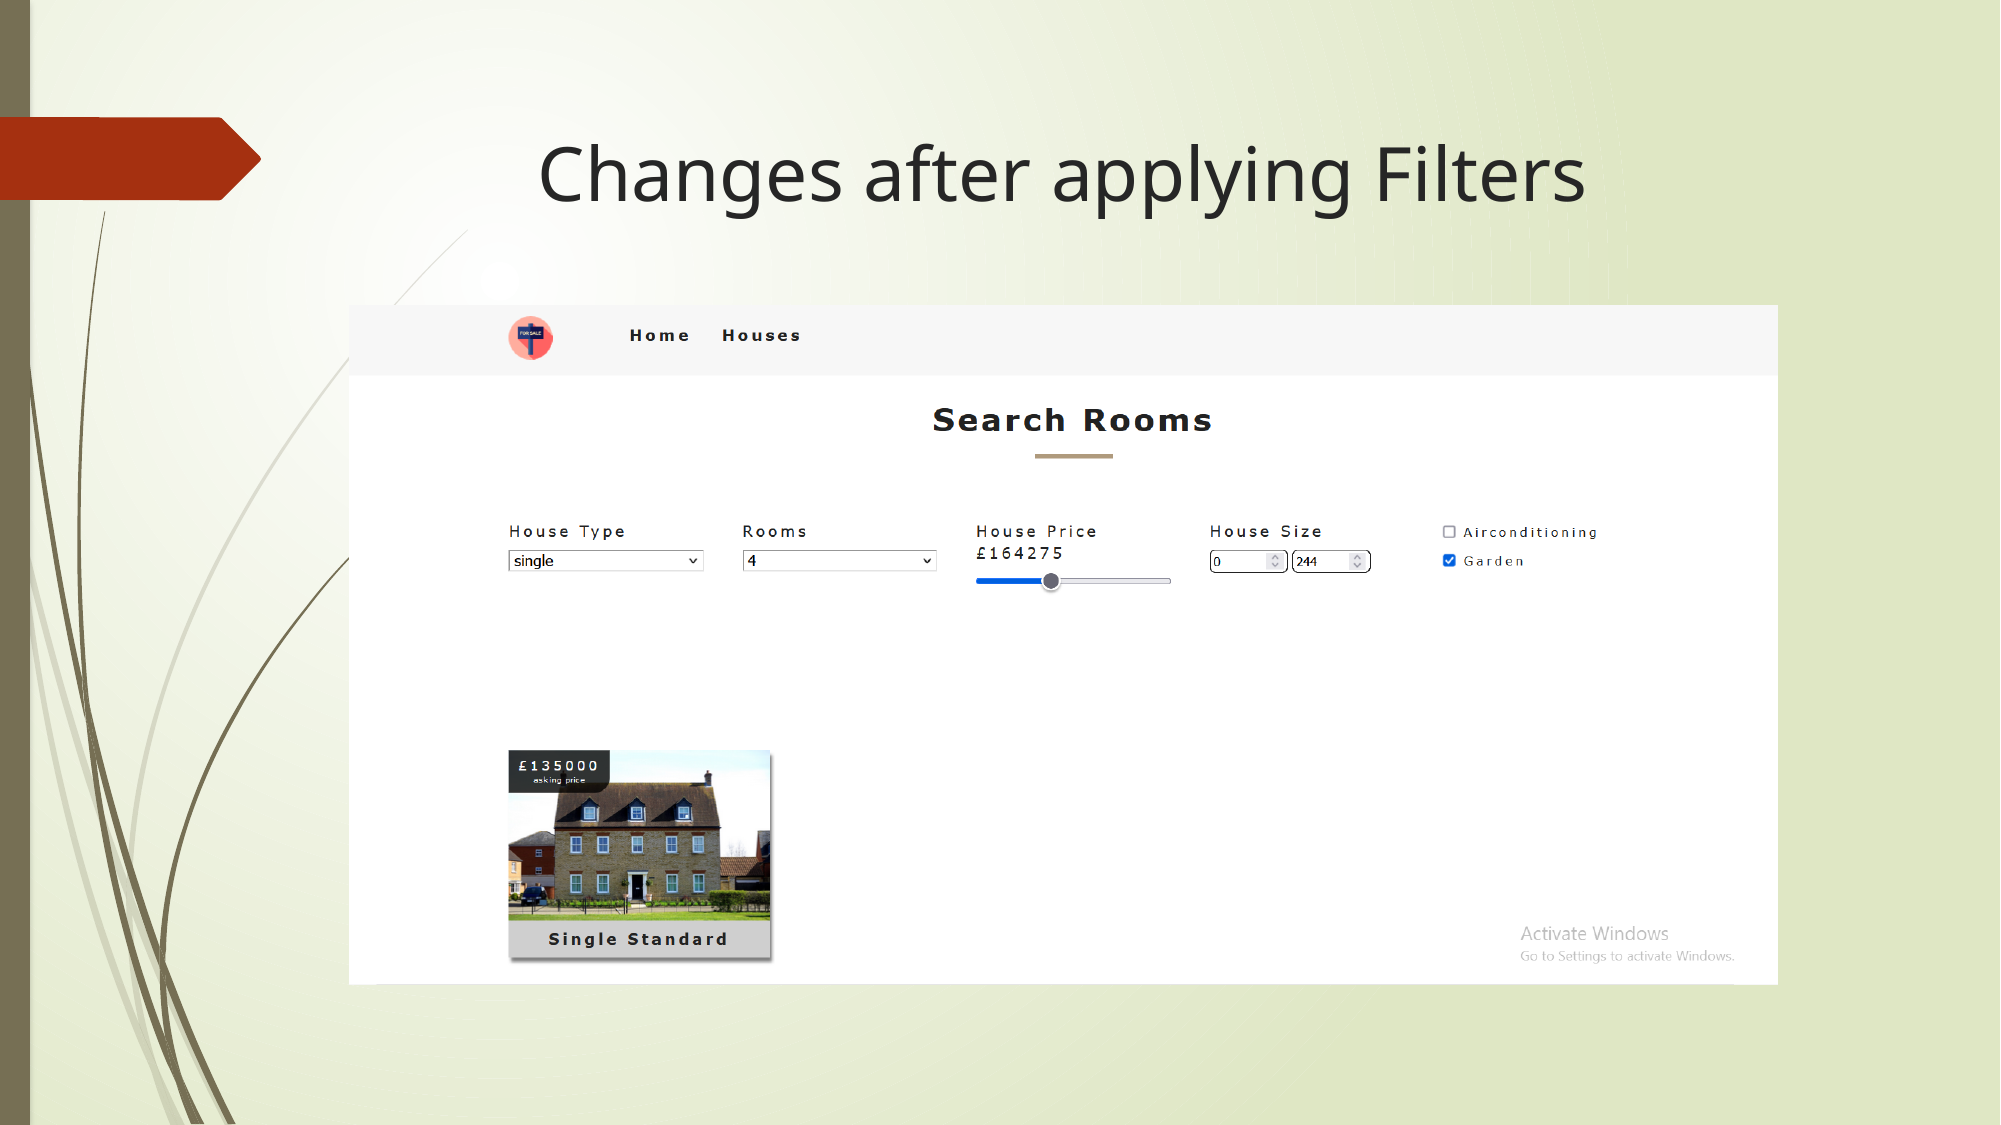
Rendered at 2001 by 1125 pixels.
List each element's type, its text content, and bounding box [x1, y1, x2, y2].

picture [348, 305, 1778, 986]
title Changes after applying Filters [423, 118, 1703, 241]
